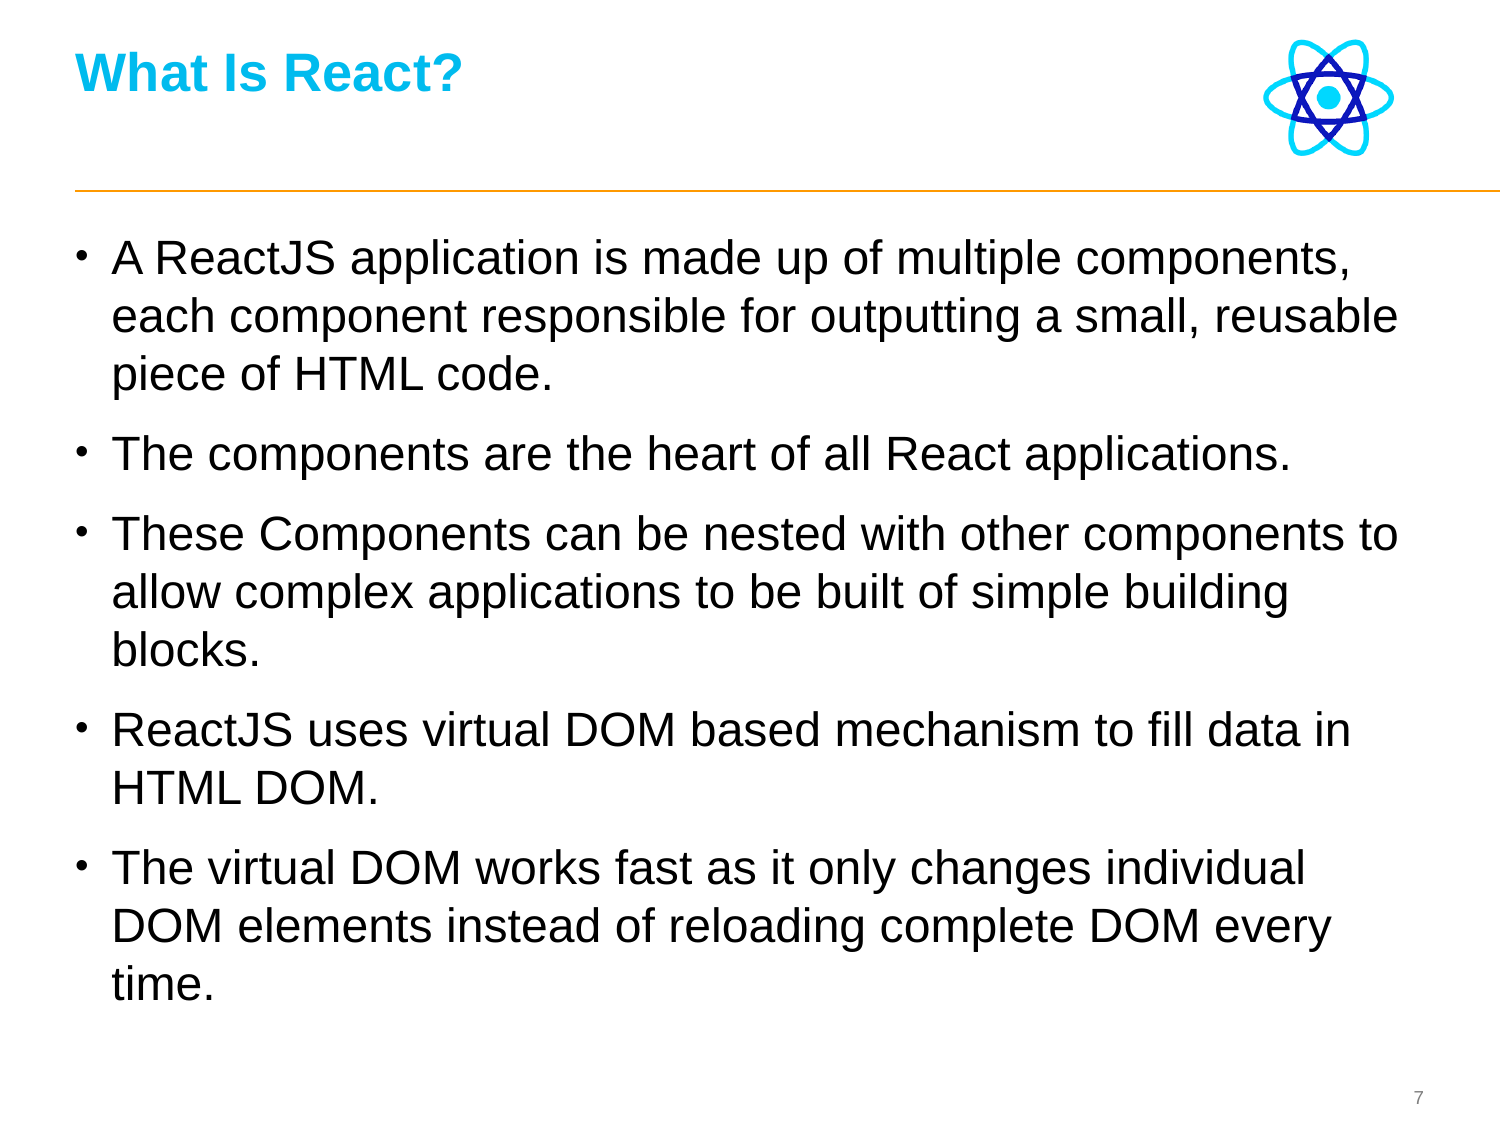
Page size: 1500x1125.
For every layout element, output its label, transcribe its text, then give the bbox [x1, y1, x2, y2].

title What Is React? [75, 27, 1422, 157]
list A ReactJS application is made up of multiple components, each component responsible for outputting a small, reusable piece of HTML code. The components are the heart of all React applications. These Components can be nested with other components to allow complex applications to be built of simple building blocks. ReactJS uses virtual DOM based mechanism to fill data in HTML DOM. The virtual DOM works fast as it only changes individual DOM elements instead of reloading complete DOM every time. [75, 226, 1425, 1018]
